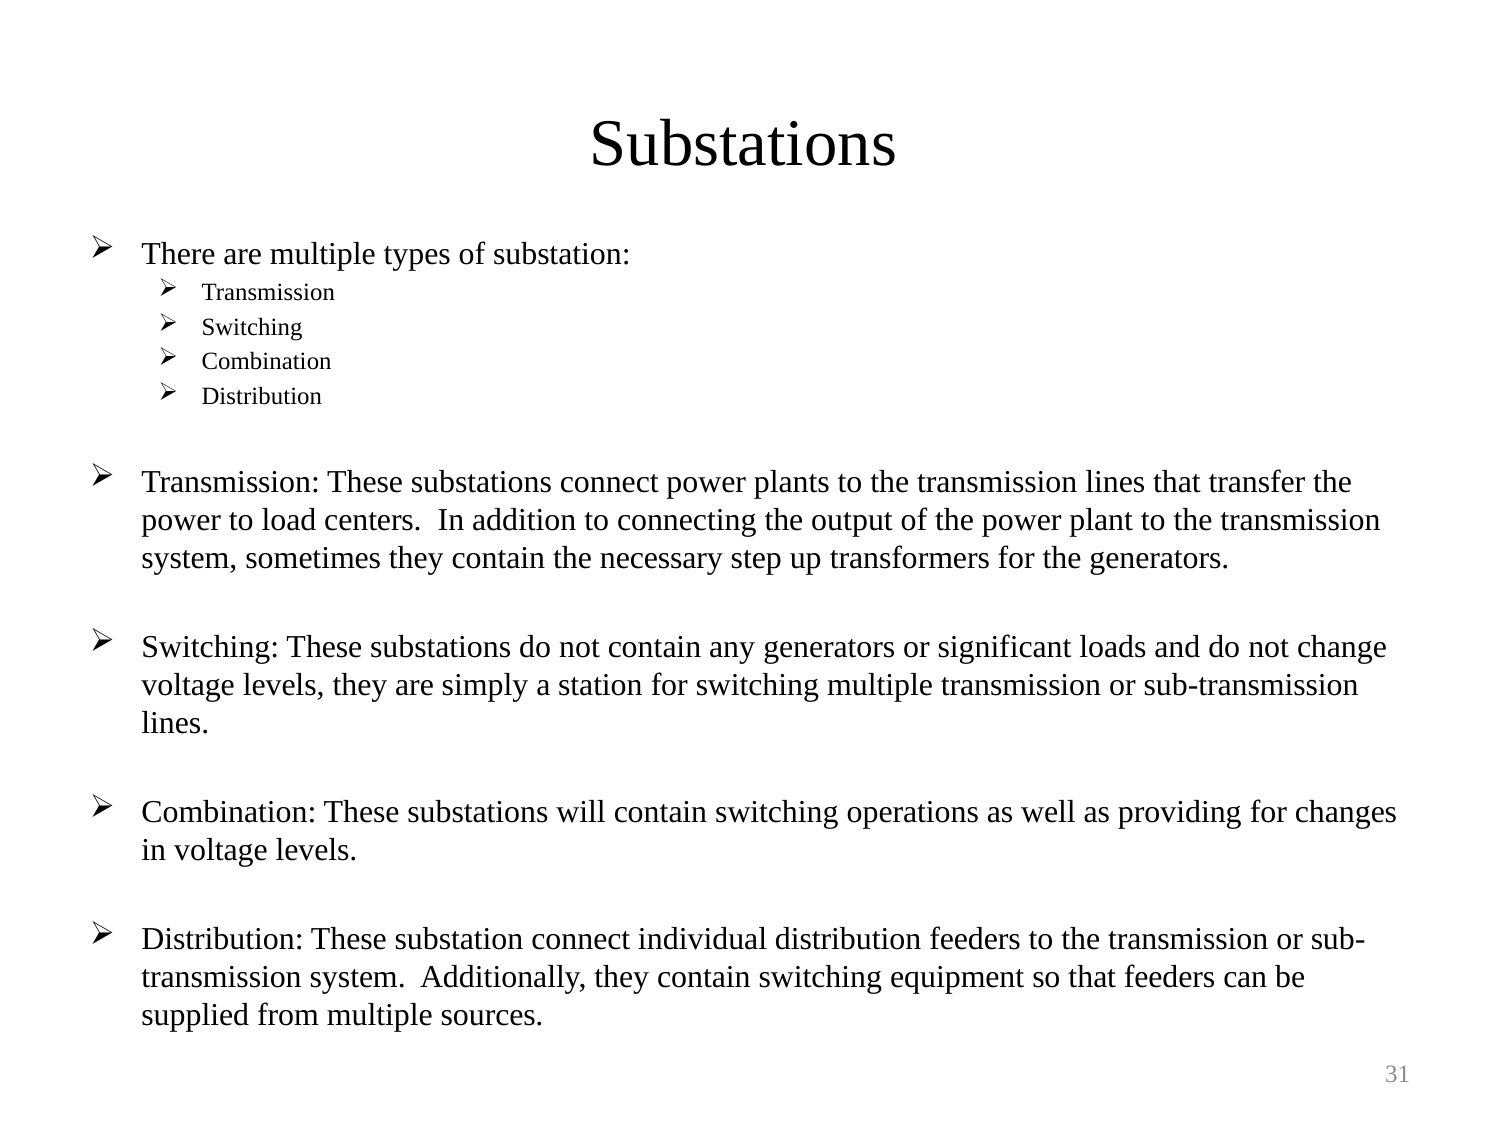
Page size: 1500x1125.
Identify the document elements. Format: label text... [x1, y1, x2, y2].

title Substations [37, 45, 1450, 233]
text_box [49, 200, 1463, 1125]
text_box There are multiple types of substation: Transmission Switching Combination Distribution Transmission: These substations connect power plants to the transmission lines that transfer the power to load centers. In addition to connecting the output of the power plant to the transmission system, sometimes they contain the necessary step up transformers for the generators. Switching: These substations do not contain any generators or significant loads and do not change voltage levels, they are simply a station for switching multiple transmission or sub-transmission lines. Combination: These substations will contain switching operations as well as providing for changes in voltage levels. Distribution: These substation connect individual distribution feeders to the transmission or sub-transmission system. Additionally, they contain switching equipment so that feeders can be supplied from multiple sources. [74, 224, 1413, 1050]
slide_number 31 [1074, 1042, 1425, 1103]
